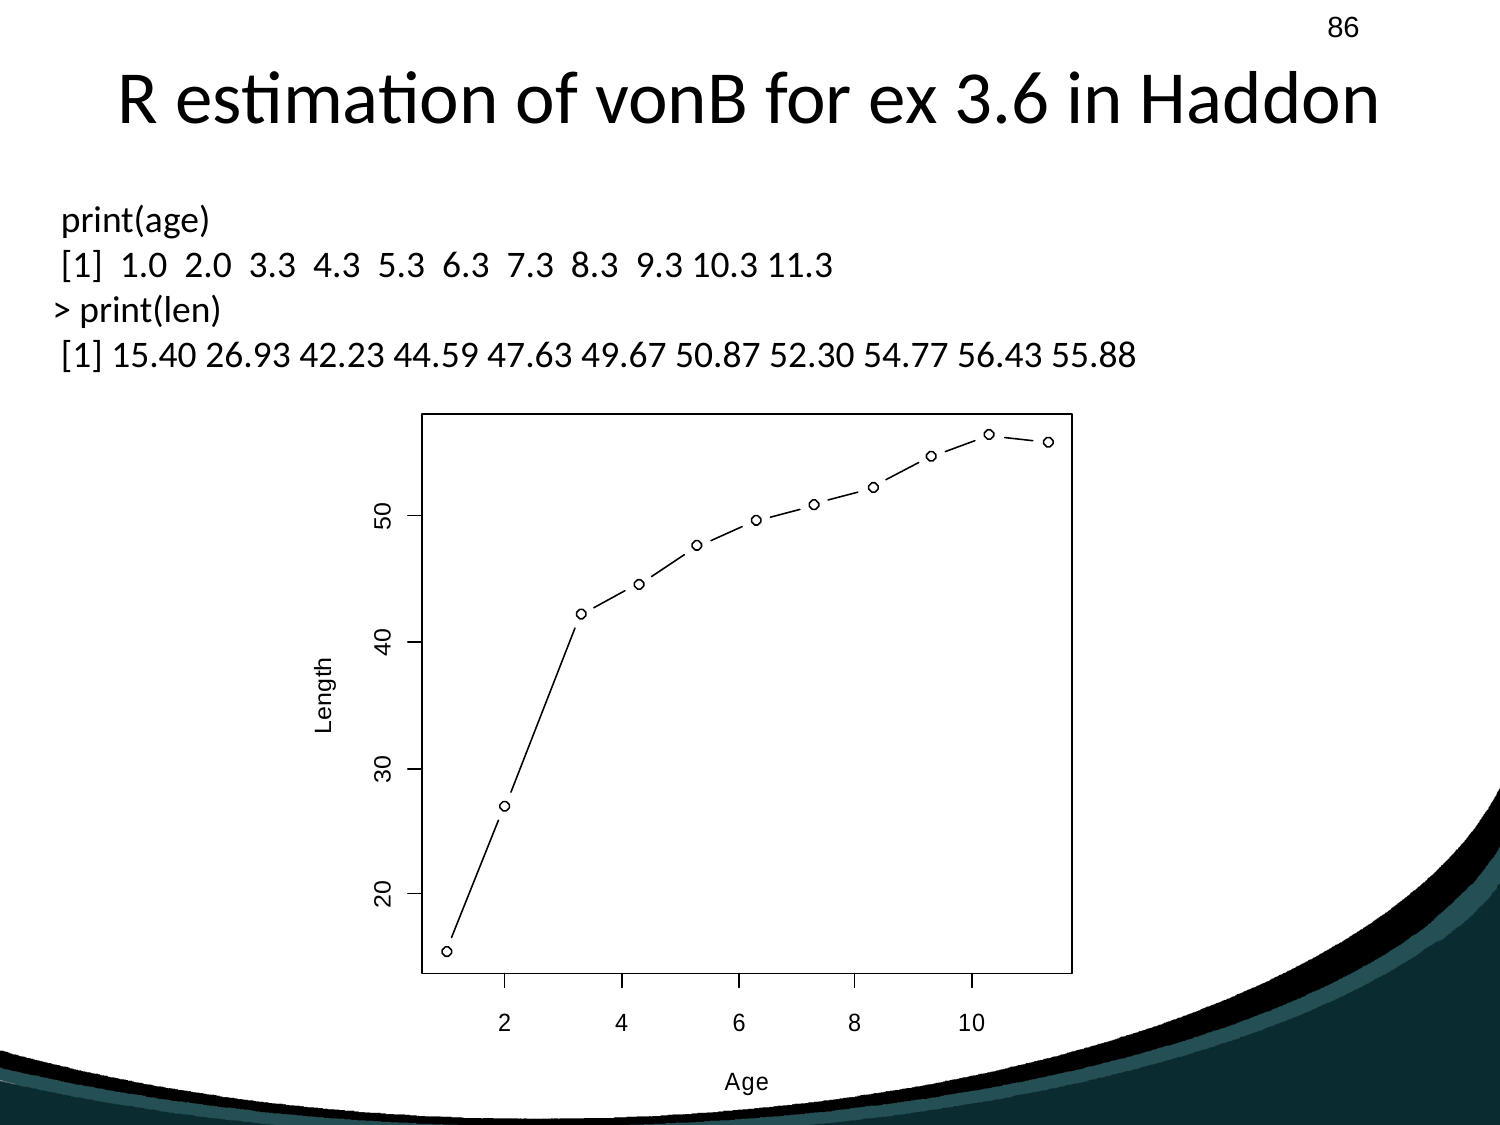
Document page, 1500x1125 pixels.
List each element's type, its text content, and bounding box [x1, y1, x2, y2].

title R estimation of vonB for ex 3.6 in Haddon [76, 24, 1424, 162]
text_box print(age) [1] 1.0 2.0 3.3 4.3 5.3 6.3 7.3 8.3 9.3 10.3 11.3 > print(len) [1] 15.40 26.93 42.23 44.59 47.63 49.67 50.87 52.30 54.77 56.43 55.88 [37, 187, 1425, 383]
picture [0, 0, 1500, 1125]
